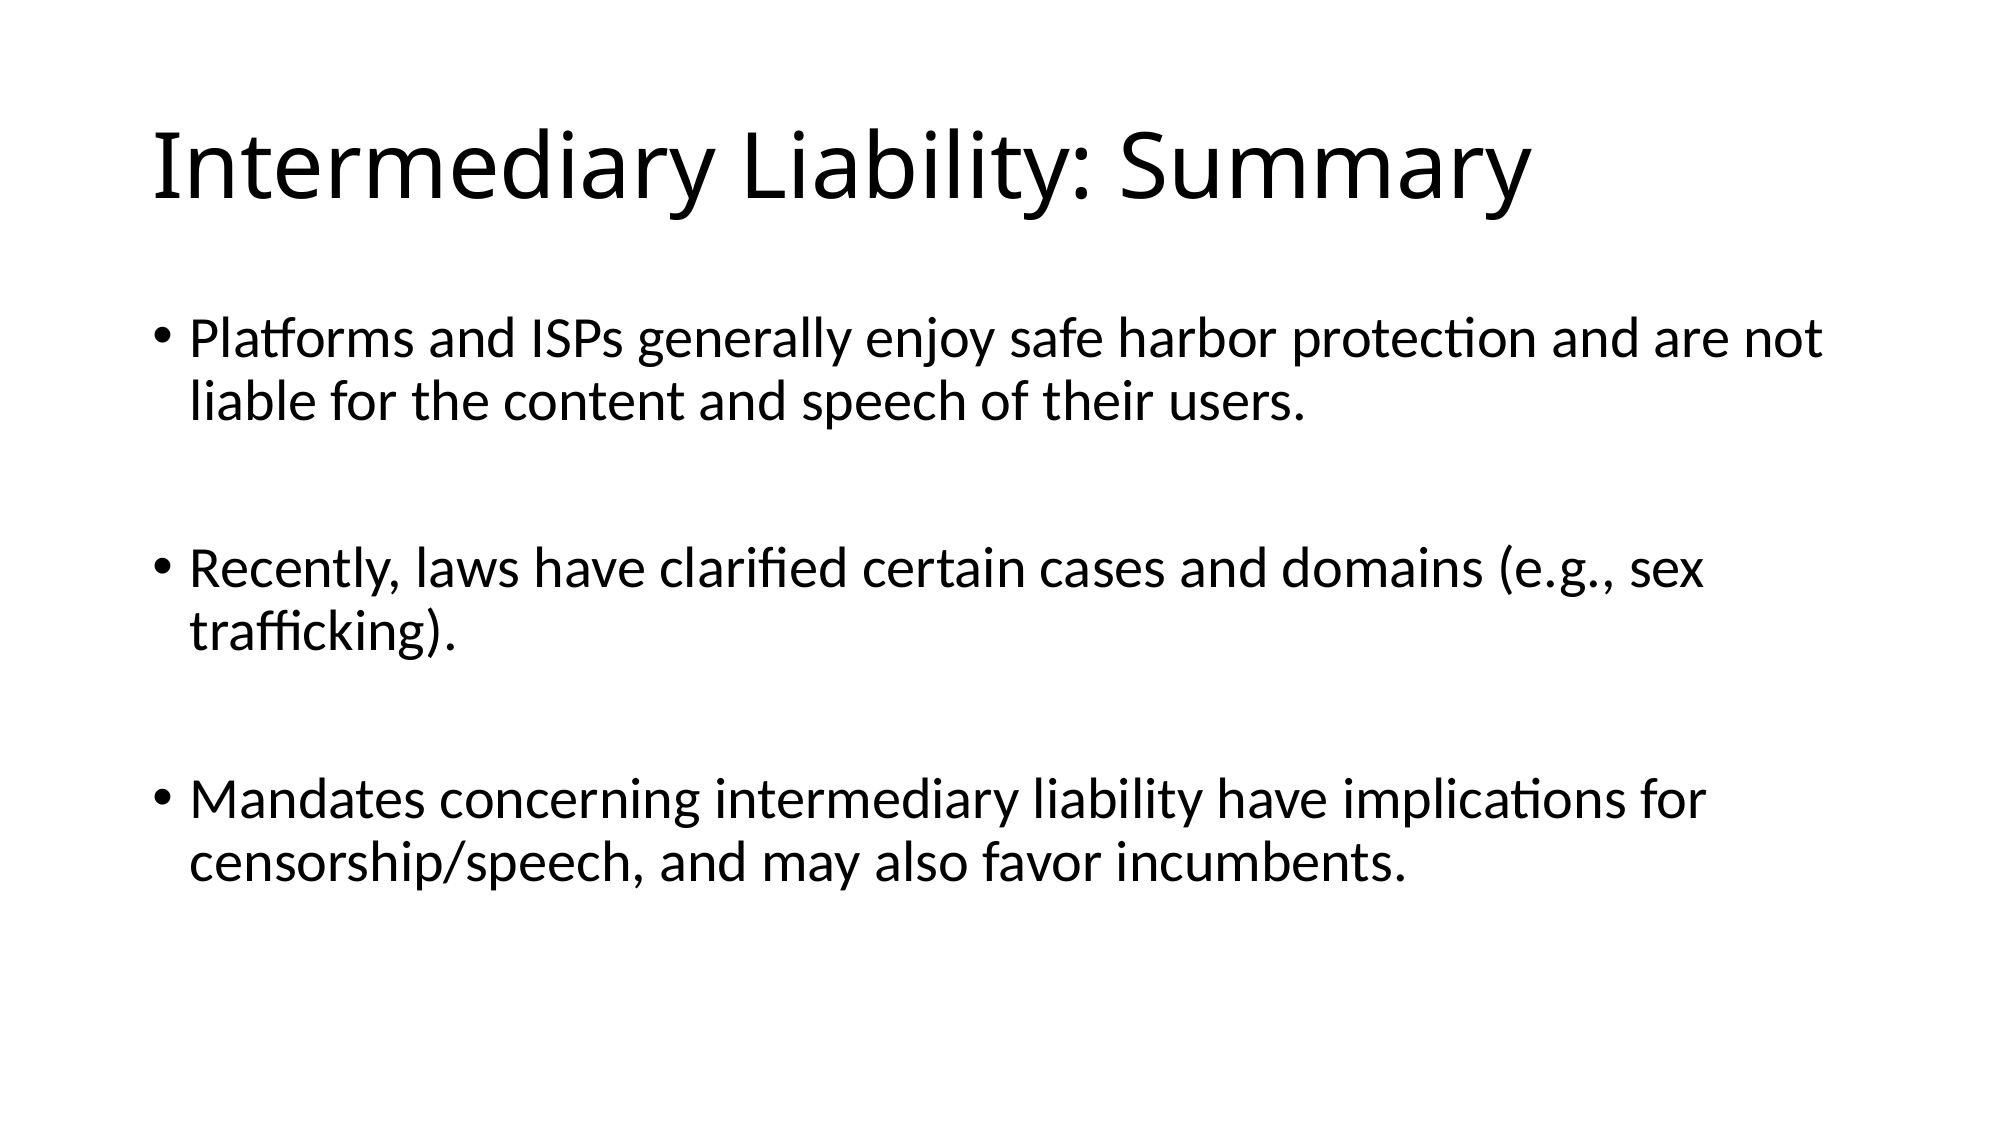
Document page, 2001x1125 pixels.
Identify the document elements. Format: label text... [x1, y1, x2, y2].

list Platforms and ISPs generally enjoy safe harbor protection and are not liable for the content and speech of their users. Recently, laws have clarified certain cases and domains (e.g., sex trafficking). Mandates concerning intermediary liability have implications for censorship/speech, and may also favor incumbents. [137, 299, 1863, 1014]
title Intermediary Liability: Summary [137, 59, 1863, 278]
